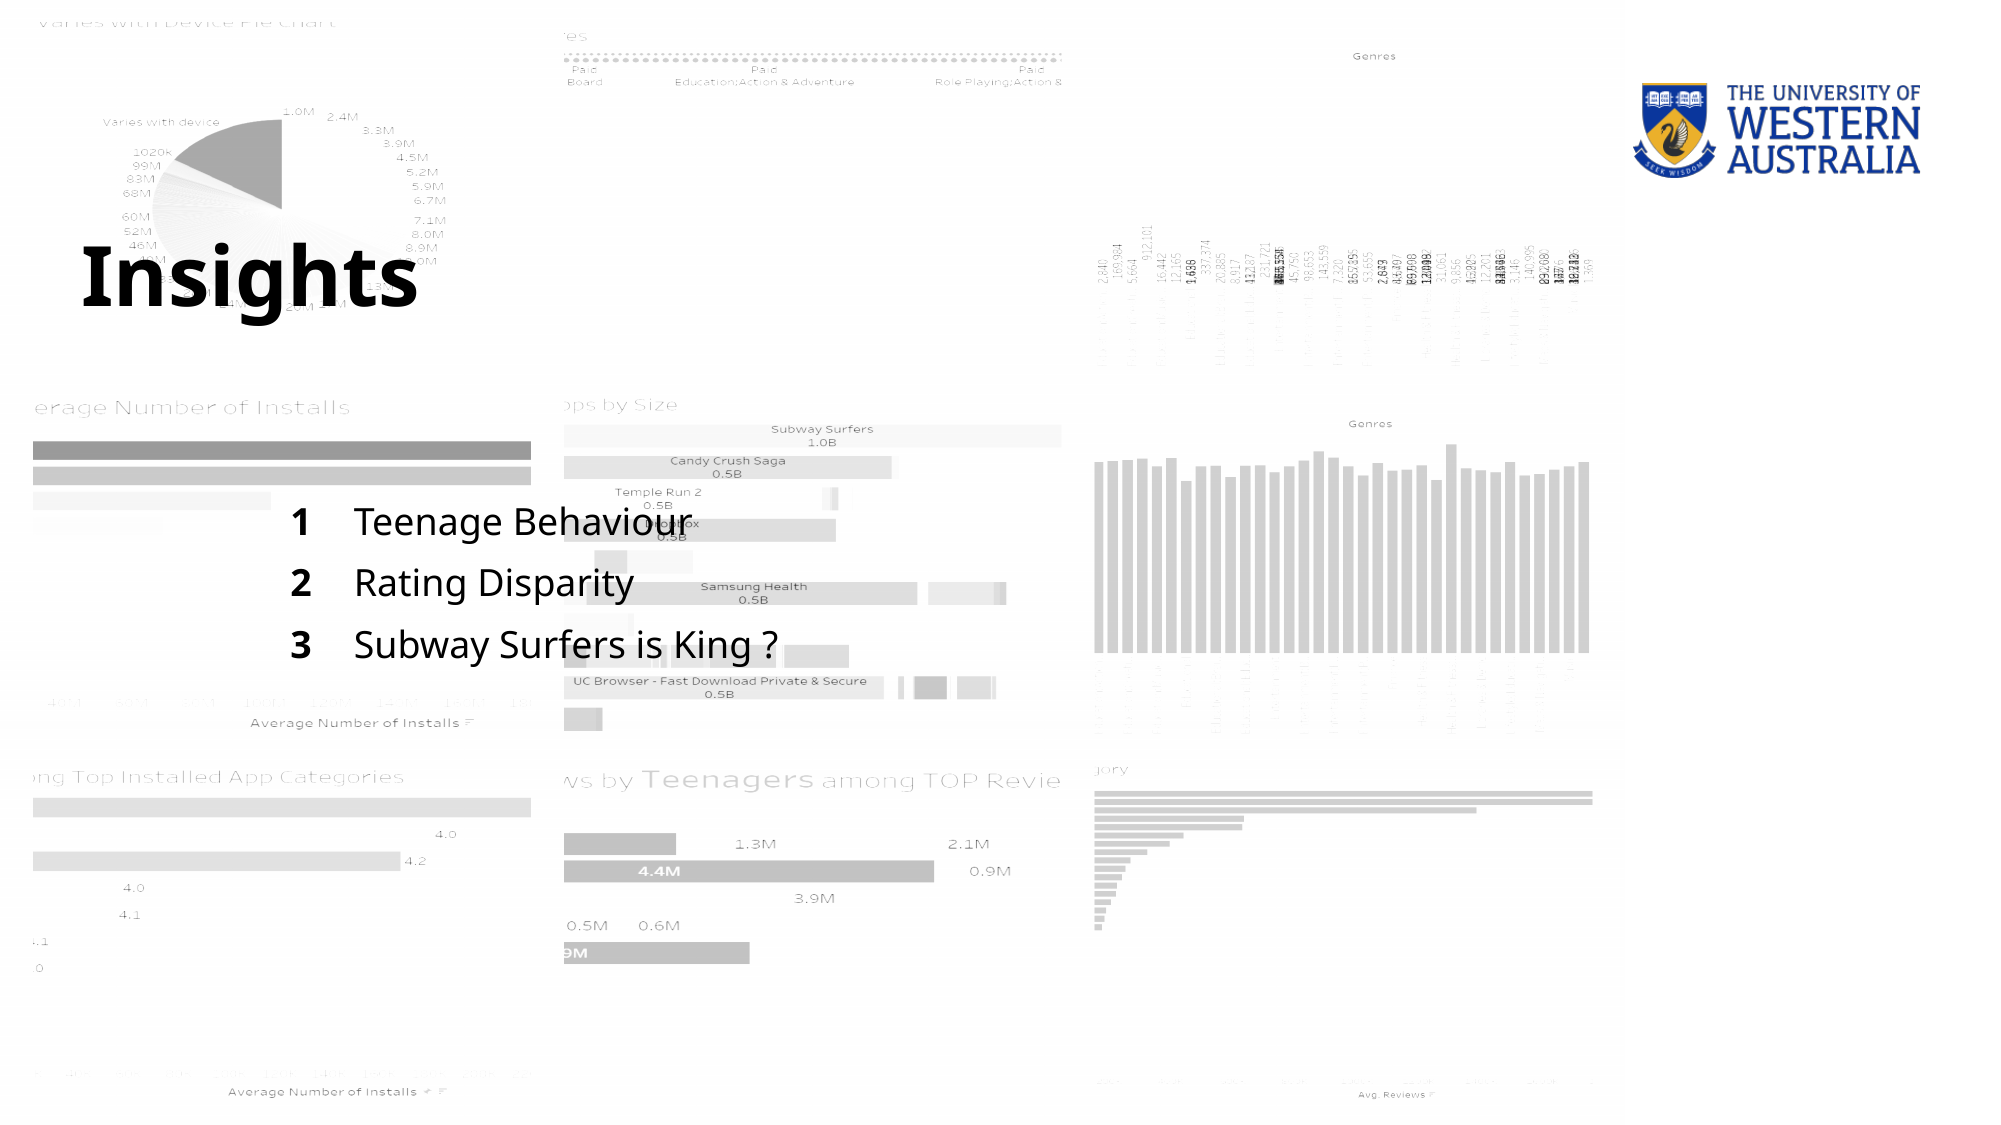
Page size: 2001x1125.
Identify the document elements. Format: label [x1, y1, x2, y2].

picture [1633, 83, 1921, 179]
picture [0, 0, 1625, 1125]
